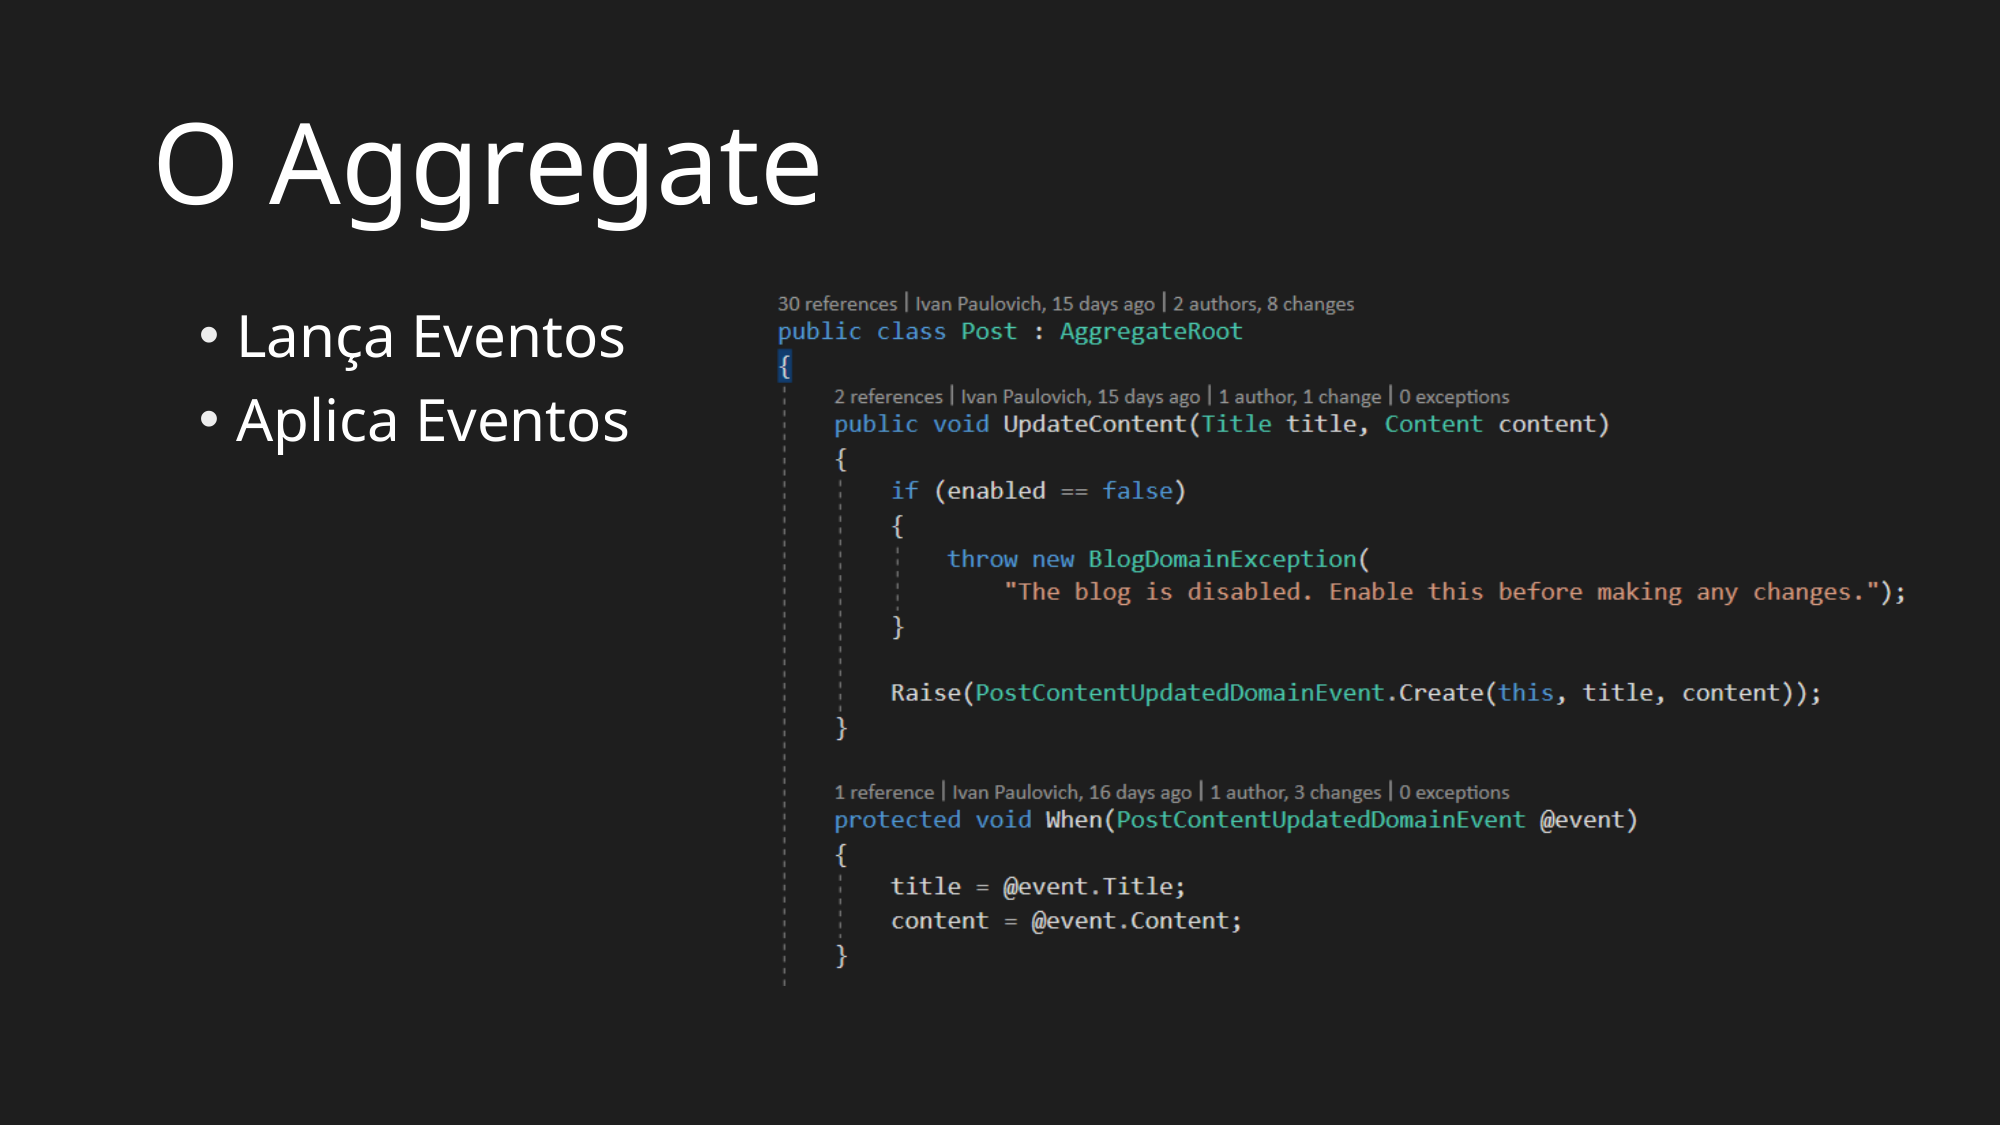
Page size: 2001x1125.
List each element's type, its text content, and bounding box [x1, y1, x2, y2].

picture [757, 282, 1951, 986]
list Lança Eventos Aplica Eventos [183, 299, 1863, 1014]
title O Aggregate [137, 59, 1863, 278]
